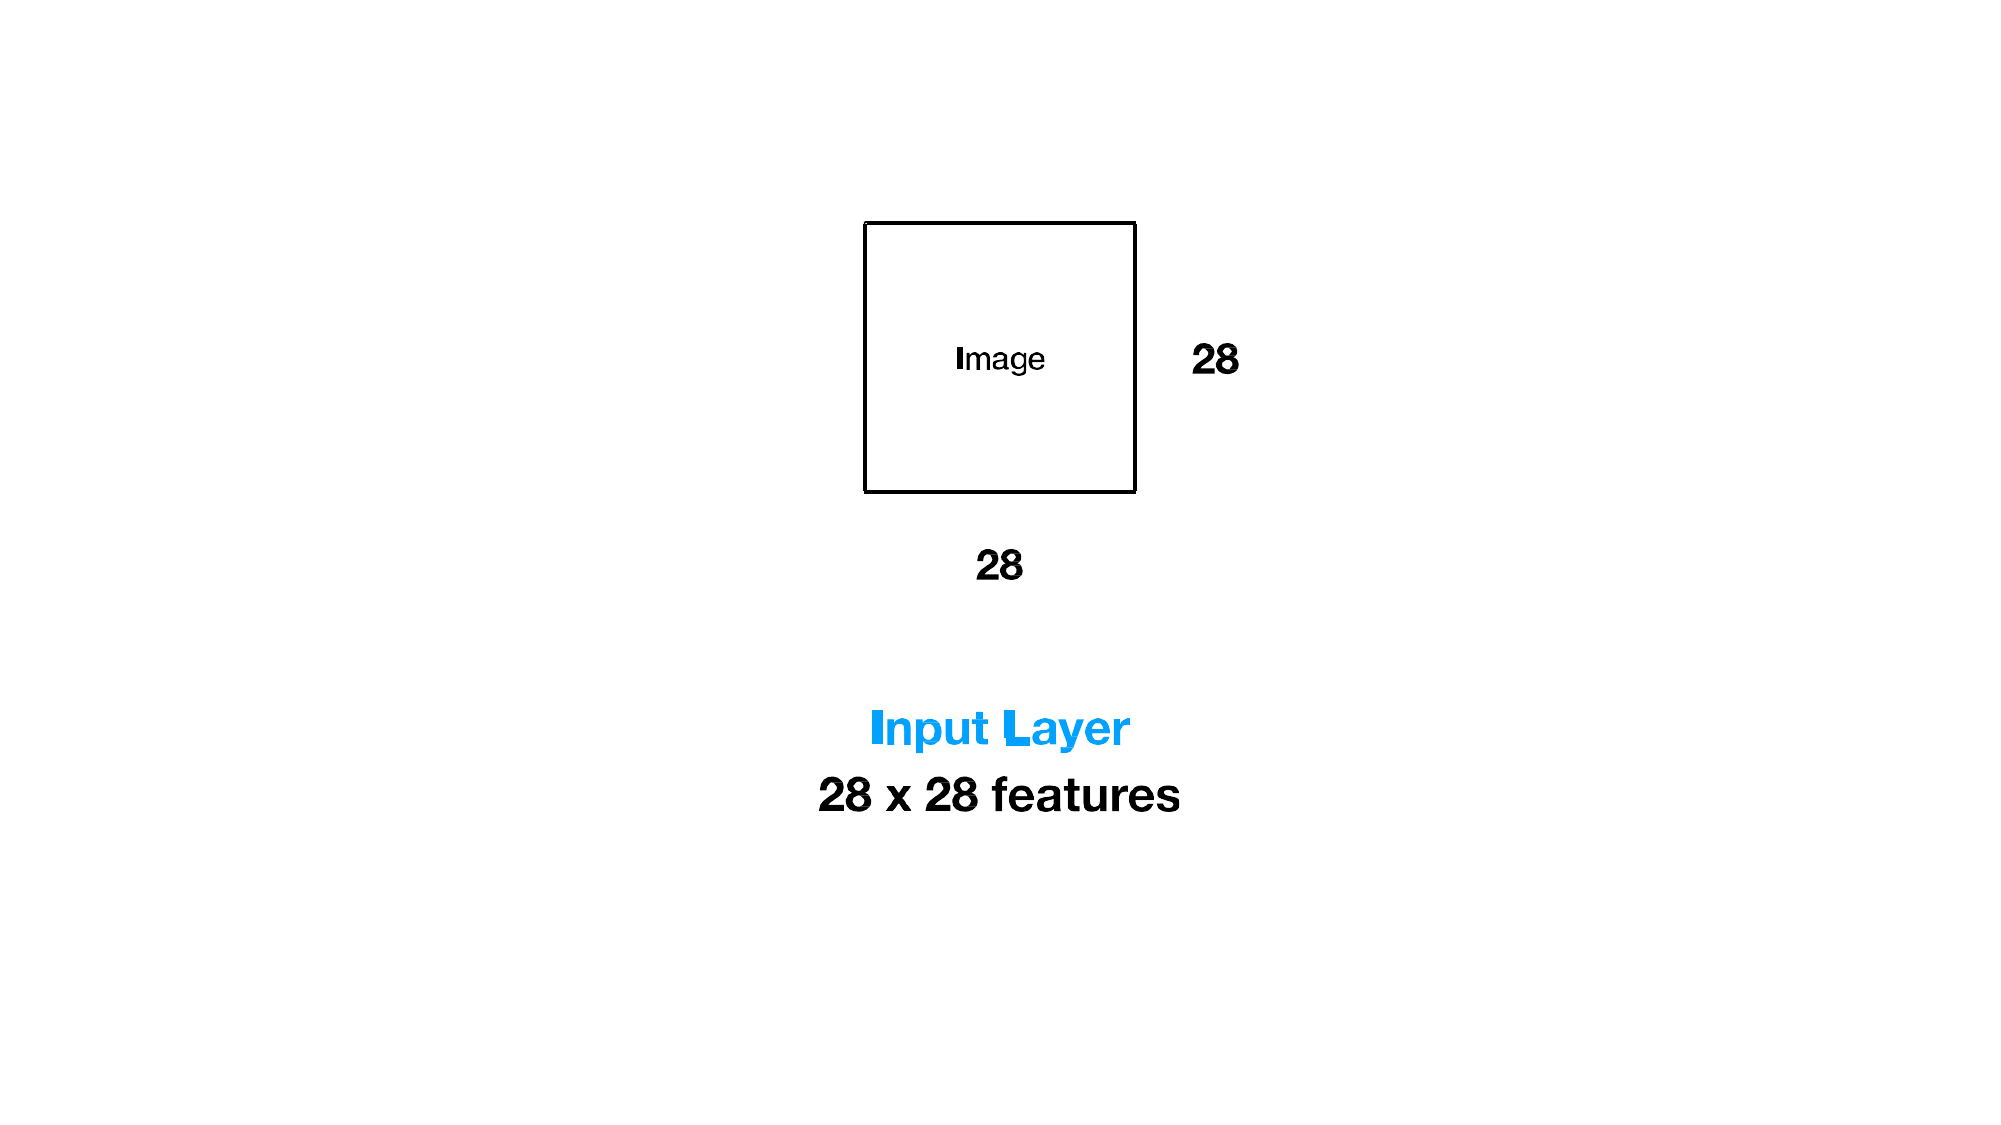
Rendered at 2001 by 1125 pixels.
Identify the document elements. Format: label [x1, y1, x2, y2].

text_box [887, 718, 911, 745]
text_box [952, 776, 978, 812]
text_box [819, 776, 844, 811]
text_box [925, 776, 951, 811]
text_box [1113, 718, 1130, 745]
text_box [1192, 343, 1215, 374]
text_box [999, 548, 1023, 580]
text_box [1032, 718, 1057, 745]
text_box [945, 719, 969, 745]
text_box [1215, 343, 1239, 375]
text_box [991, 776, 1180, 812]
text_box [1085, 718, 1110, 745]
text_box [885, 786, 912, 811]
text_box [916, 718, 942, 754]
text_box [976, 549, 999, 580]
text_box [966, 352, 990, 370]
text_box [1058, 719, 1084, 754]
text_box [992, 352, 1027, 376]
text_box [845, 776, 872, 812]
text_box [971, 711, 988, 745]
text_box [1028, 352, 1045, 370]
